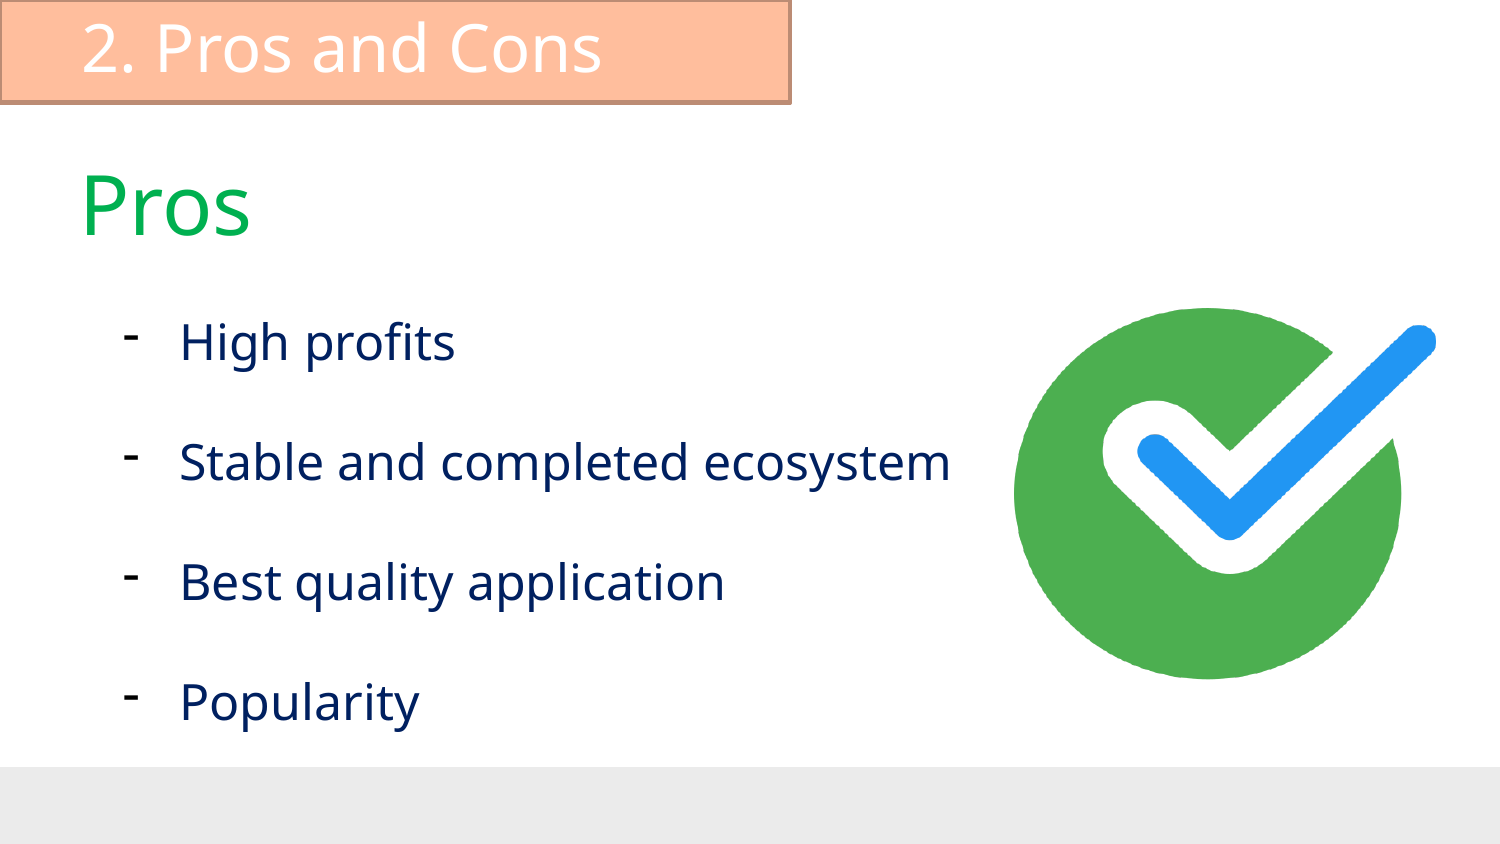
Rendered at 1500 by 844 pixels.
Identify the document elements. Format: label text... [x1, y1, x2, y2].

text_box Pros [65, 144, 600, 260]
picture [1014, 290, 1436, 696]
text_box High profits Stable and completed ecosystem Best quality application Popularity [108, 243, 1040, 738]
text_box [0, 0, 791, 103]
